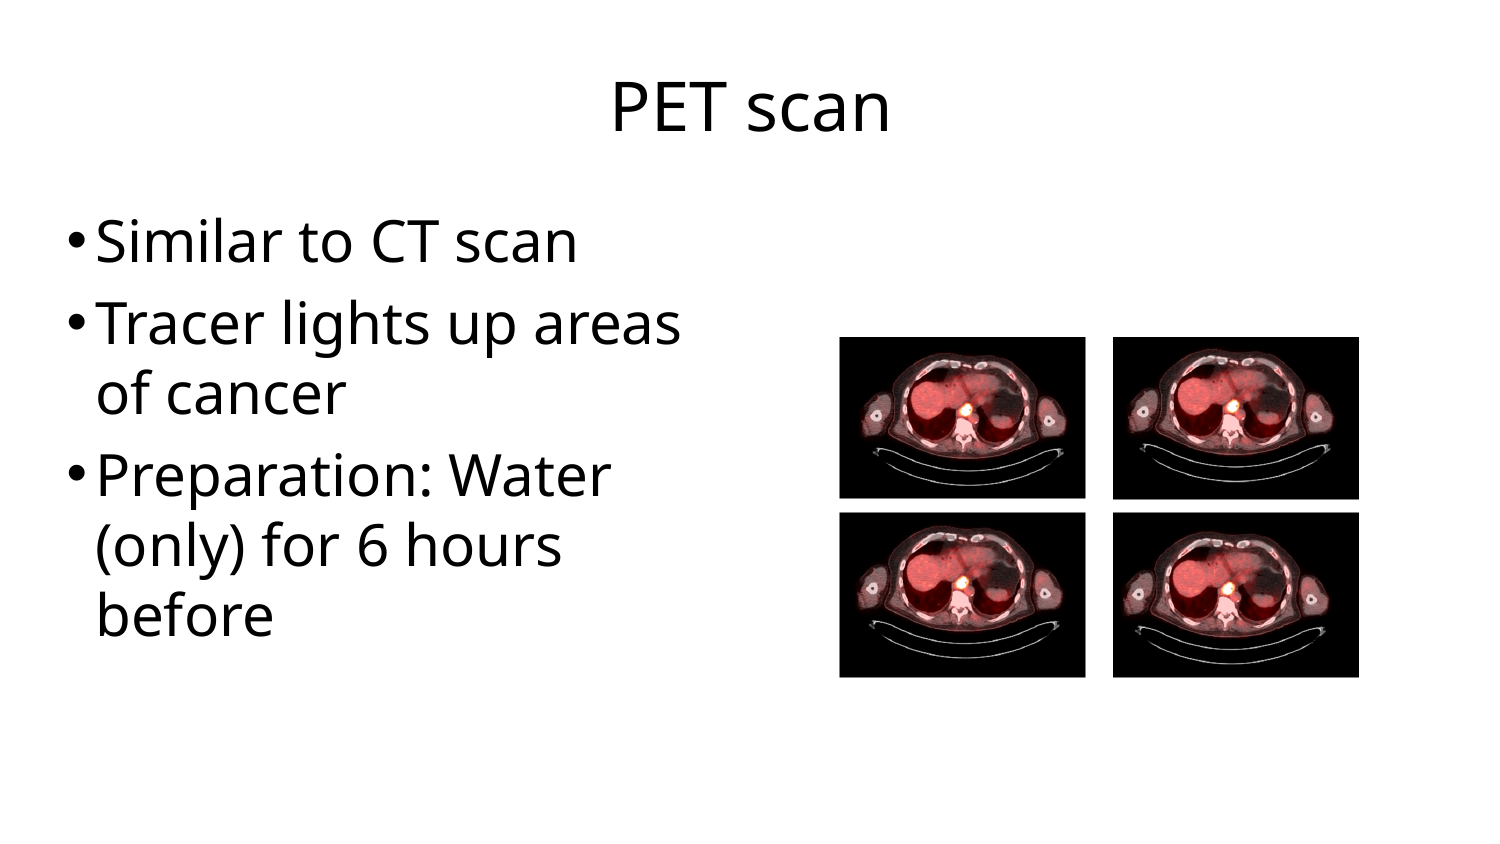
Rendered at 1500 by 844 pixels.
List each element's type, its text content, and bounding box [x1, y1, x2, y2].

picture [760, 308, 1449, 696]
list Similar to CT scan Tracer lights up areas of cancer Preparation: Water (only) for 6 hours before [51, 196, 738, 810]
title PET scan [51, 33, 1451, 175]
